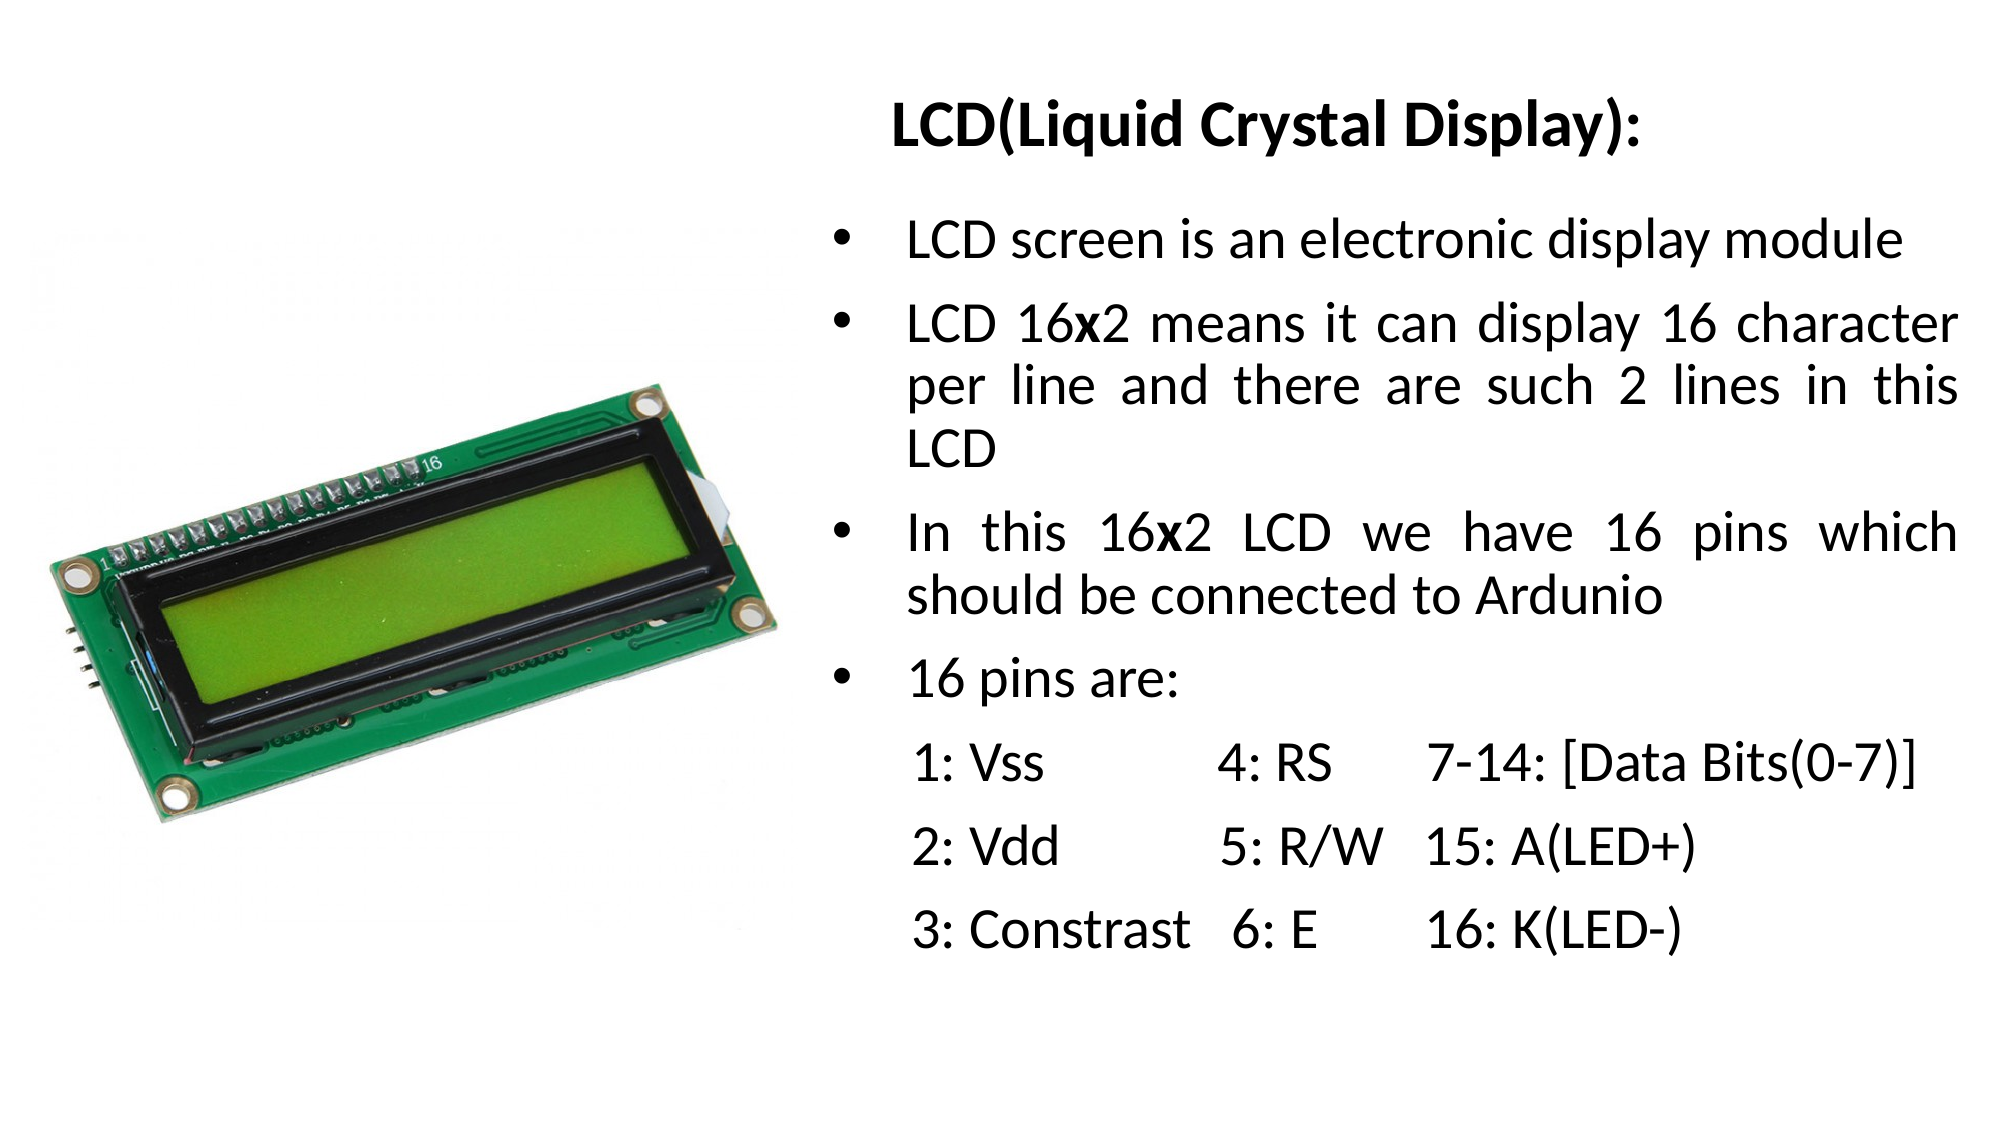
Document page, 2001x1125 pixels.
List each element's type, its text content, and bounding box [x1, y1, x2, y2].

list LCD screen is an electronic display module LCD 16x2 means it can display 16 character per line and there are such 2 lines in this LCD In this 16x2 LCD we have 16 pins which should be connected to Ardunio 16 pins are: 1: Vss 4: RS 7-14: [Data Bits(0-7)] 2: Vdd 5: R/W 15: A(LED+) 3: Constrast 6: E 16: K(LED-) [816, 200, 1976, 1037]
picture [22, 228, 798, 930]
title LCD(Liquid Crystal Display): [859, 27, 1904, 169]
